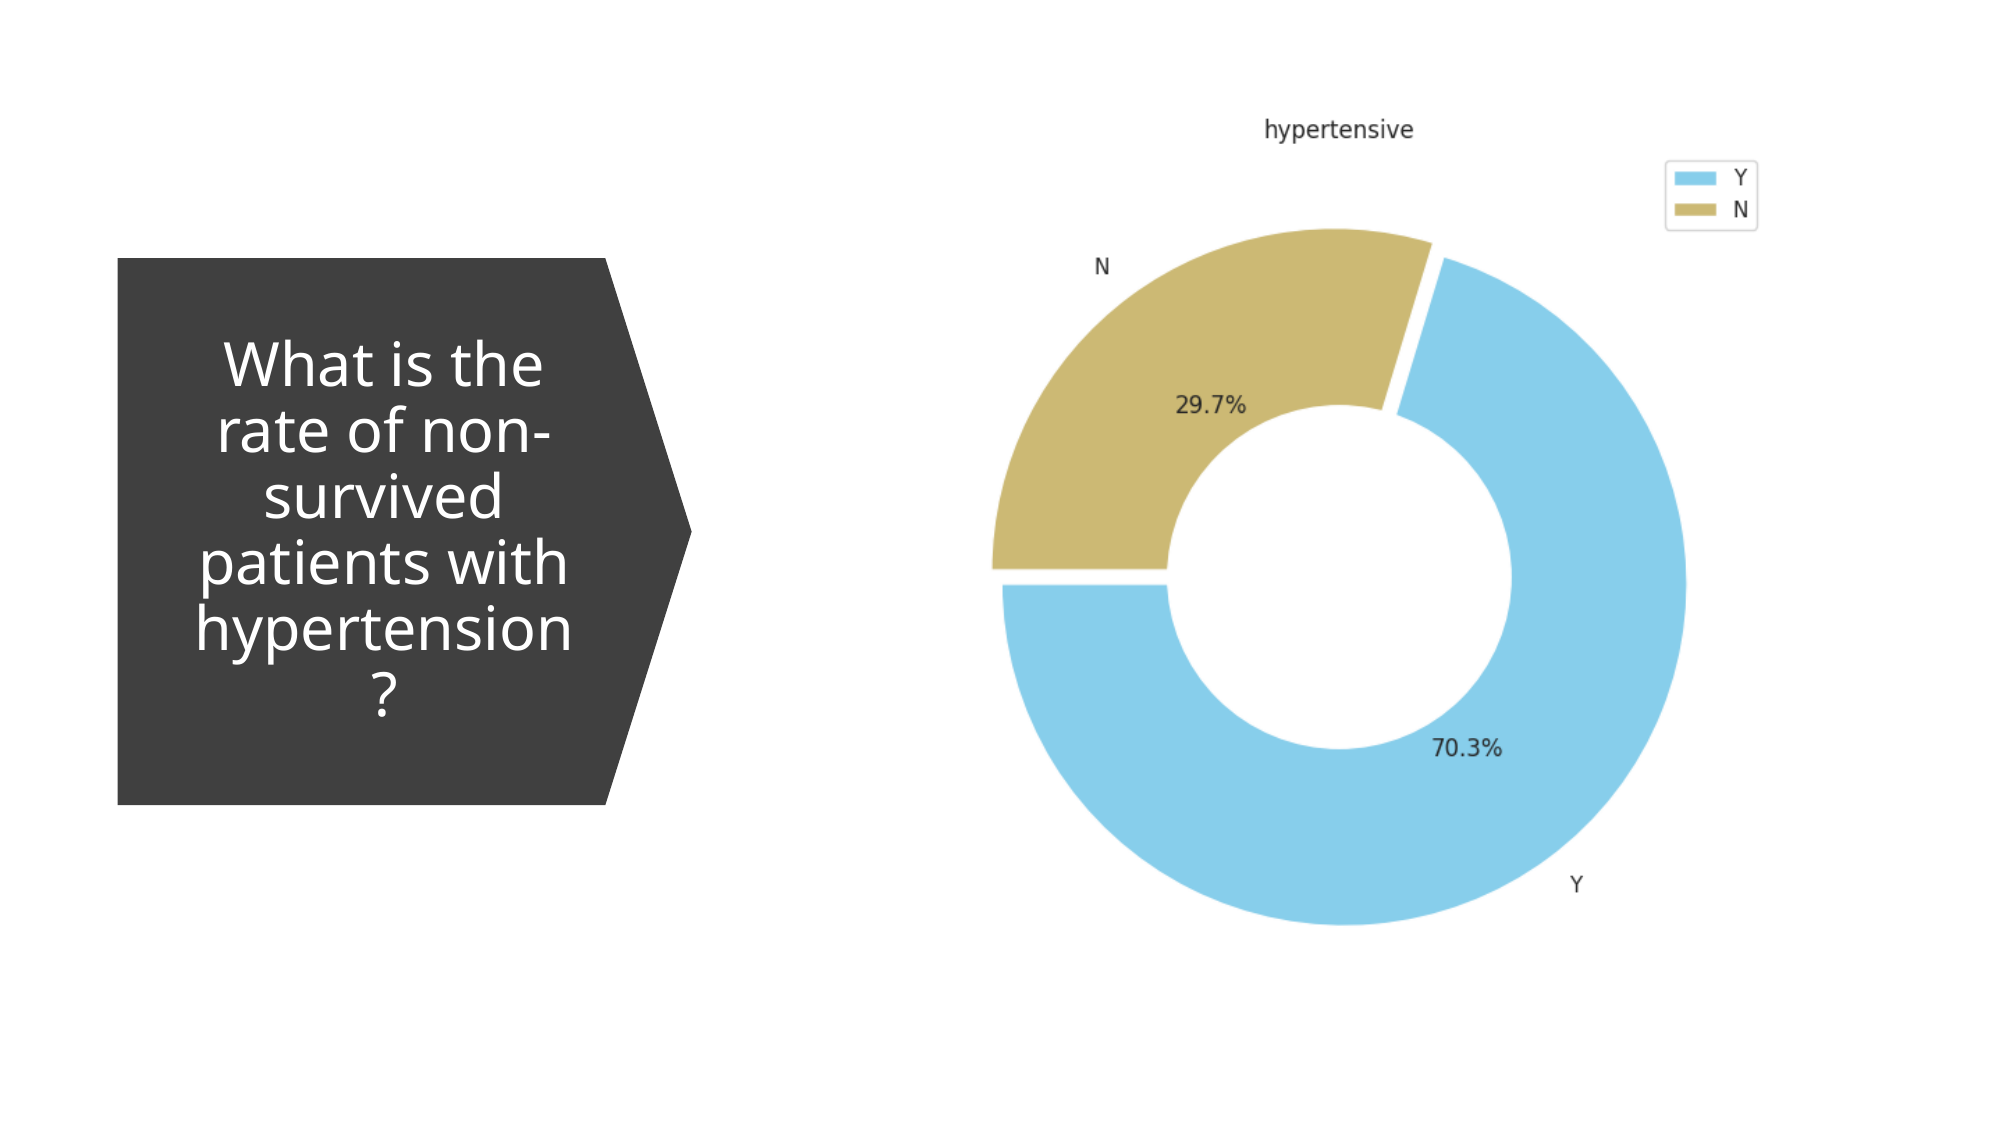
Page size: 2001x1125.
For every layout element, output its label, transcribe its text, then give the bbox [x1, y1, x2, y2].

title What is the rate of non-survived patients with hypertension? [168, 322, 601, 741]
text_box [116, 257, 693, 807]
picture [897, 105, 1782, 1020]
